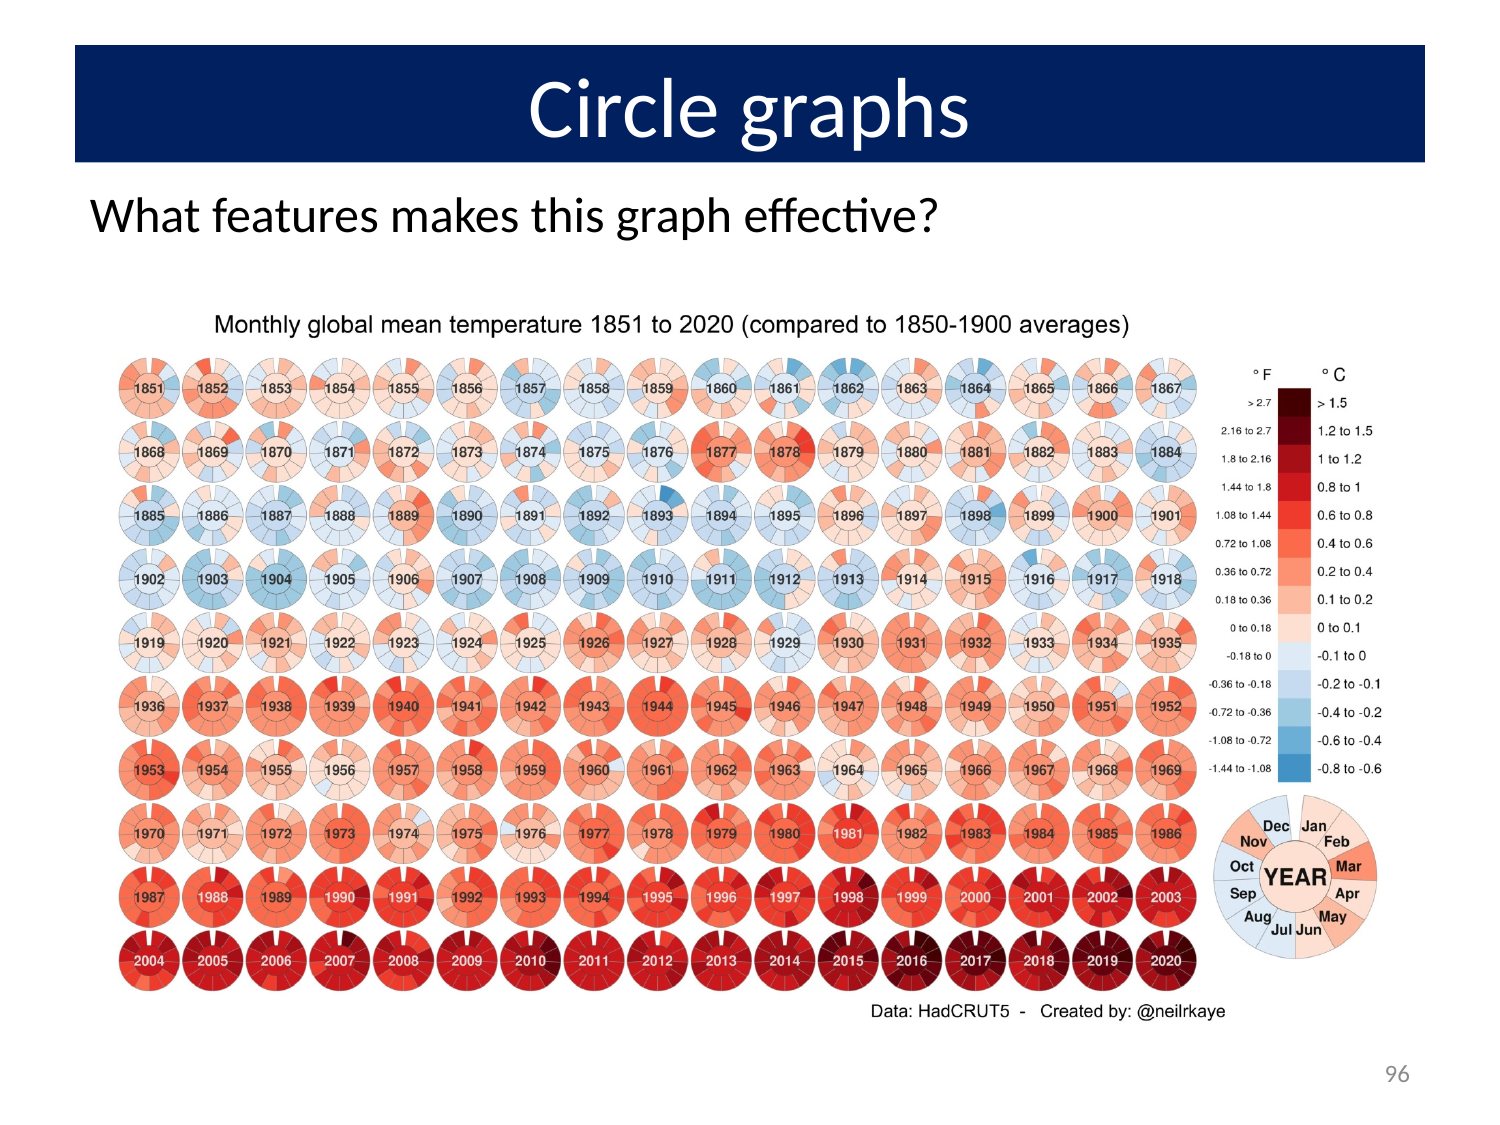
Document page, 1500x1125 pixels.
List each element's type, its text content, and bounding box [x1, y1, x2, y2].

text_box What features makes this graph effective? [74, 174, 1413, 250]
slide_number 96 [1074, 1042, 1425, 1103]
title Circle graphs [75, 45, 1425, 163]
picture [116, 292, 1392, 1029]
